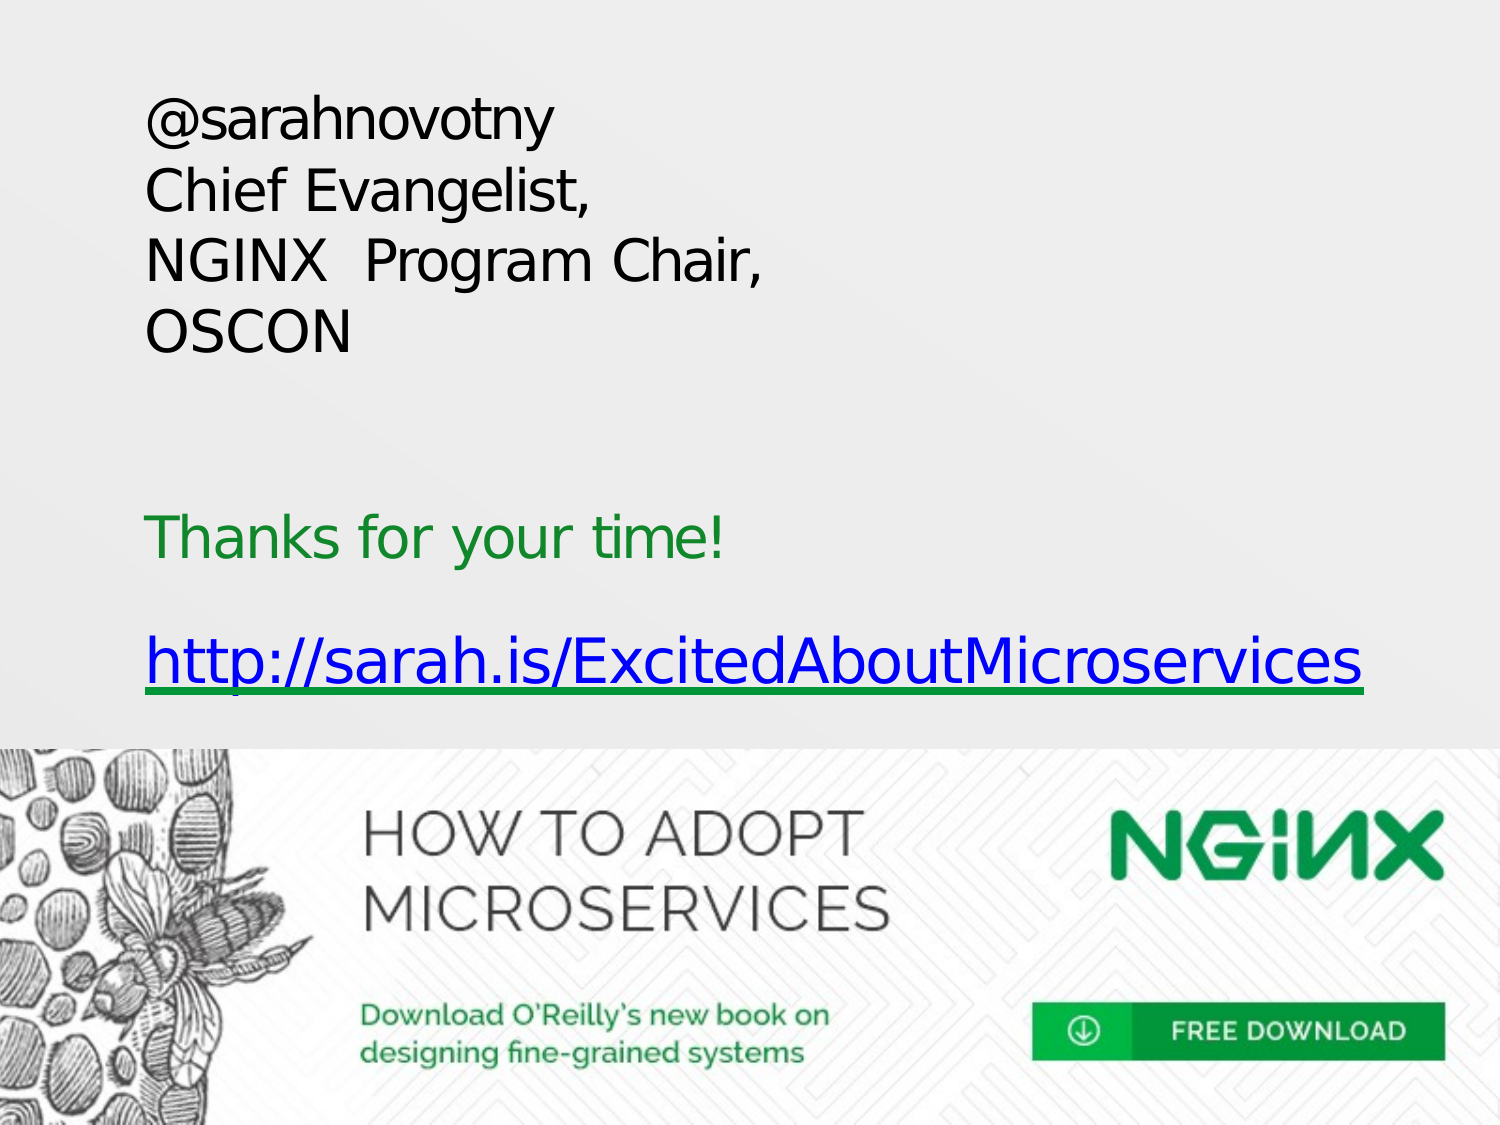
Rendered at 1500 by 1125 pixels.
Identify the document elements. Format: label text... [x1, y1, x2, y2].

text_box Thanks for your time! http://sarah.is/ExcitedAboutMicroservices [142, 498, 1371, 696]
title @sarahnovotny Chief Evangelist, NGINX Program Chair, OSCON [142, 79, 789, 365]
text_box [0, 0, 1500, 749]
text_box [0, 749, 1500, 1125]
